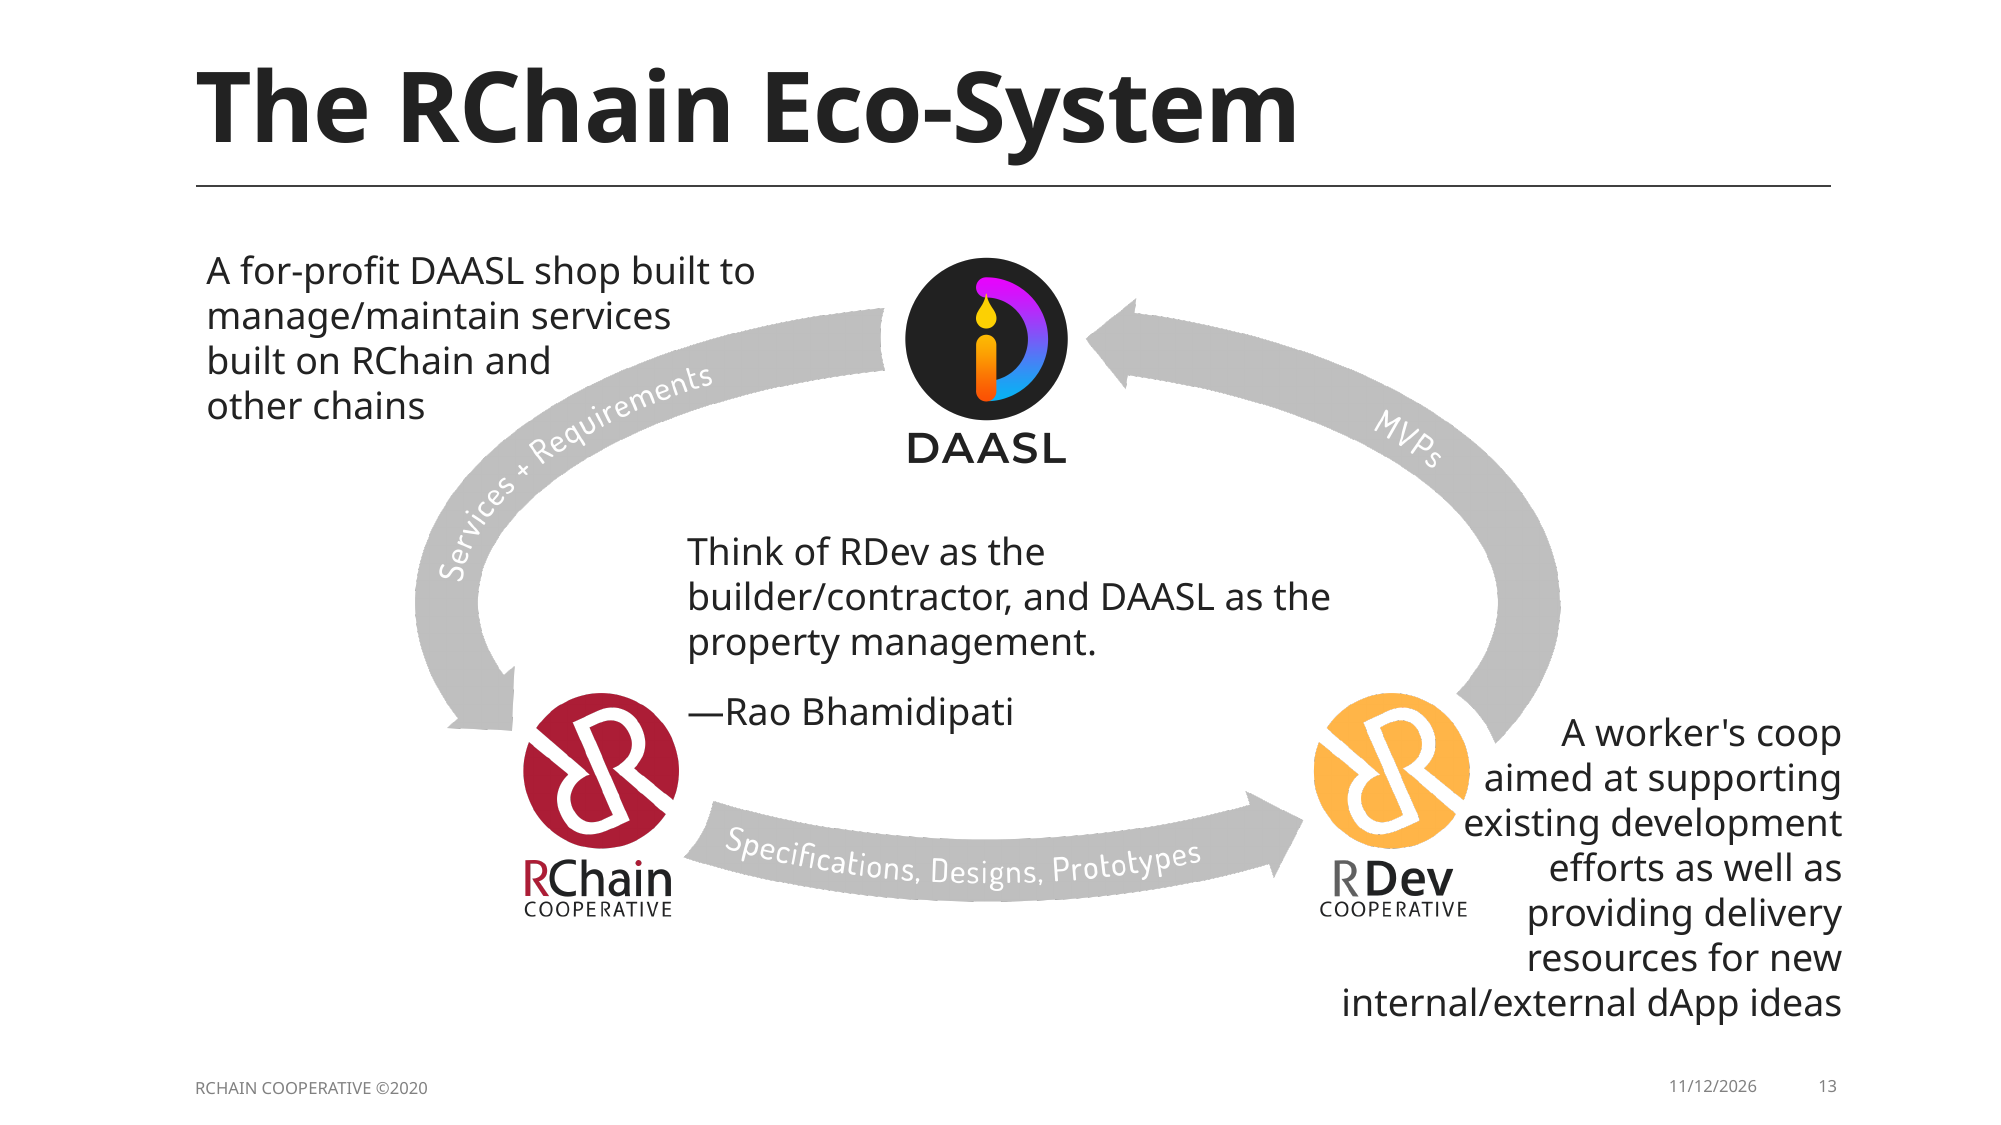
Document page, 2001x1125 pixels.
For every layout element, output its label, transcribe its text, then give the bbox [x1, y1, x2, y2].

title The RChain Eco-System [180, 16, 1830, 172]
slide_number 13 [1803, 1057, 1932, 1118]
footer Rchain Cooperative ©2020 [180, 1057, 1299, 1118]
picture [377, 227, 1592, 970]
text_box A worker's coop aimed at supporting existing development efforts as well as providing delivery resources for new internal/external dApp ideas [984, 701, 1868, 1032]
text_box A for-profit DAASL shop built to manage/maintain services built on RChain and other chains [191, 239, 374, 435]
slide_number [1348, 1057, 1773, 1118]
